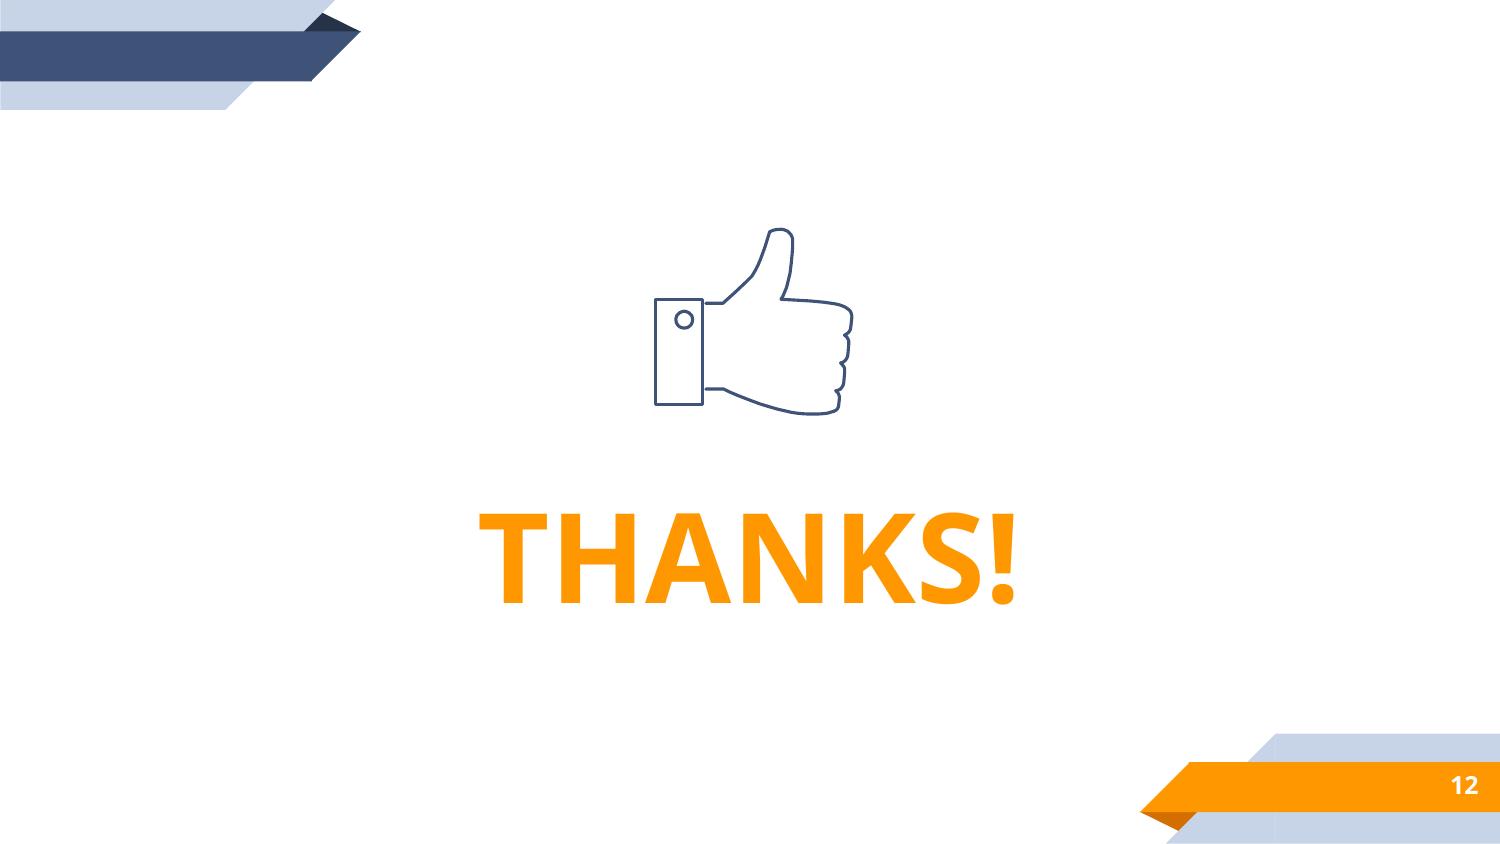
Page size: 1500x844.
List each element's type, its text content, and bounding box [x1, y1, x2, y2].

title THANKS! [209, 458, 1291, 649]
slide_number 12 [1249, 760, 1494, 813]
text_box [655, 228, 853, 415]
